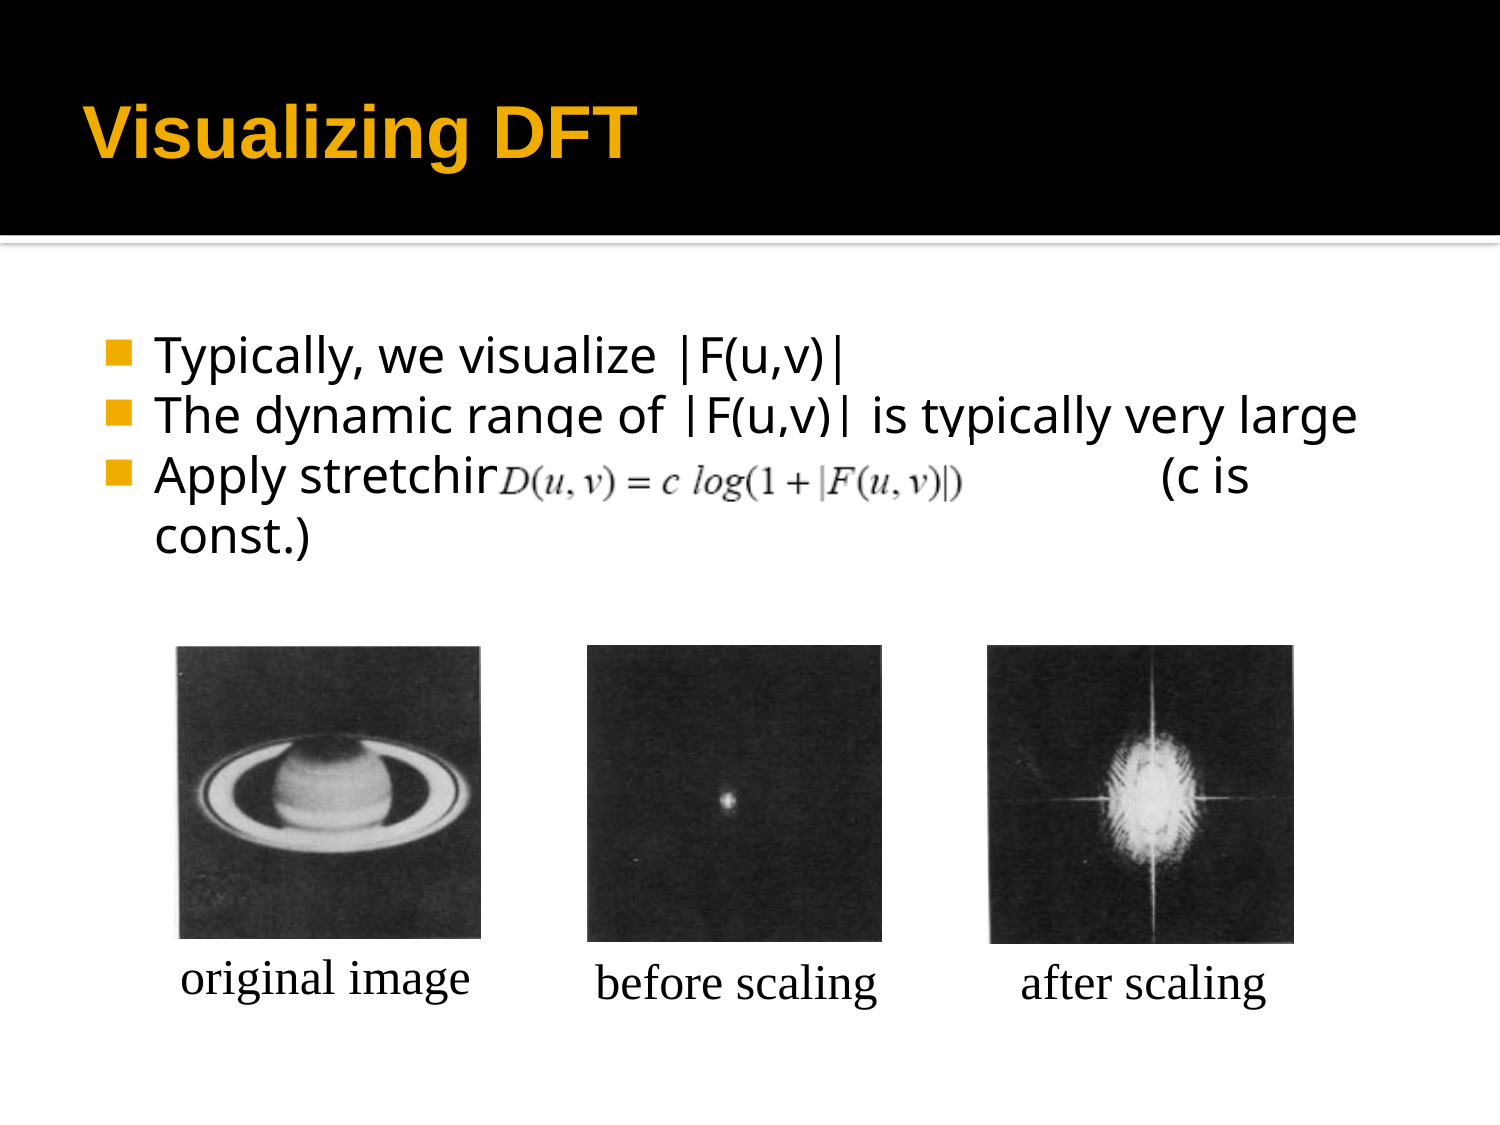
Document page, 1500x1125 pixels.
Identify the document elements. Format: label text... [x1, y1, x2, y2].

title Visualizing DFT [74, 24, 1426, 232]
text_box original image [172, 947, 479, 1012]
picture [587, 644, 882, 943]
picture [987, 644, 1294, 944]
list Typically, we visualize |F(u,v)| The dynamic range of |F(u,v)| is typically very large Apply stretching: (c is const.) [74, 316, 1414, 993]
picture [496, 437, 970, 526]
text_box before scaling [587, 946, 886, 1018]
text_box after scaling [1012, 952, 1275, 1018]
picture [174, 644, 481, 940]
